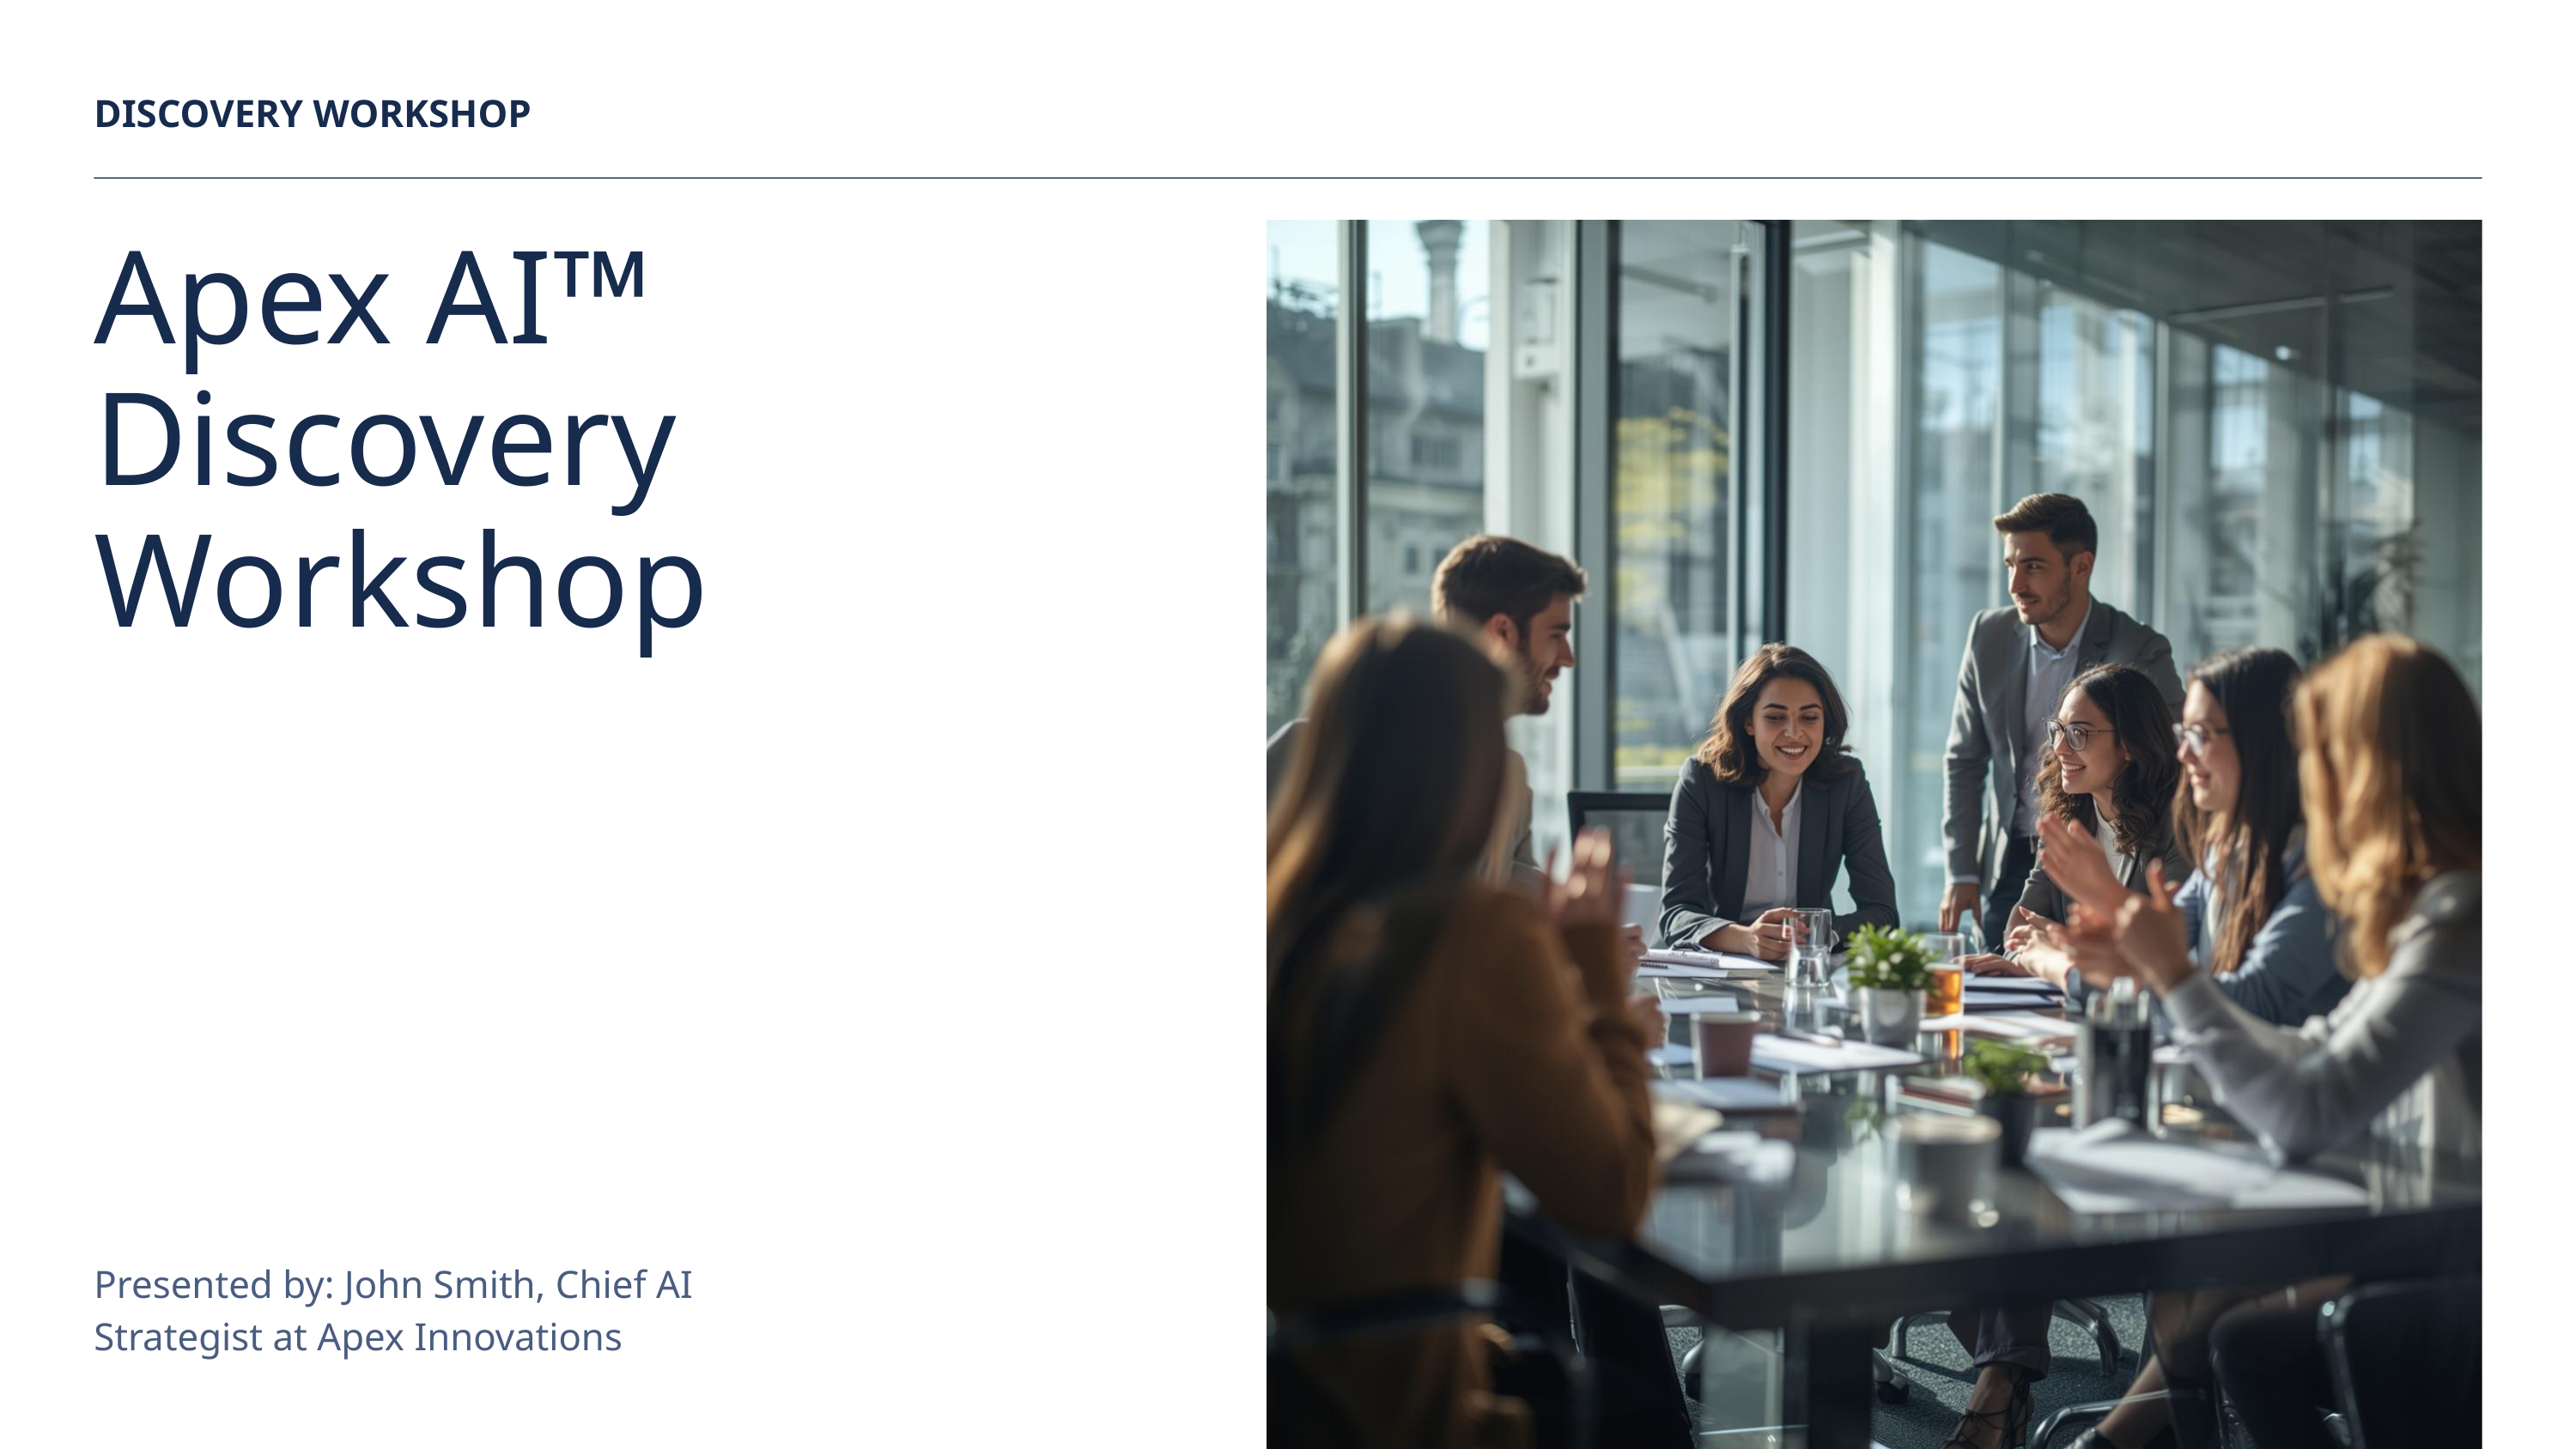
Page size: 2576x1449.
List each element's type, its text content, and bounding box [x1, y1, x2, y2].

text_box Presented by: John Smith, Chief AI Strategist at Apex Innovations [94, 1252, 861, 1359]
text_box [1266, 219, 2482, 1449]
text_box DISCOVERY WORKSHOP [94, 98, 2482, 136]
text_box Apex AI™ Discovery Workshop [94, 227, 1064, 653]
